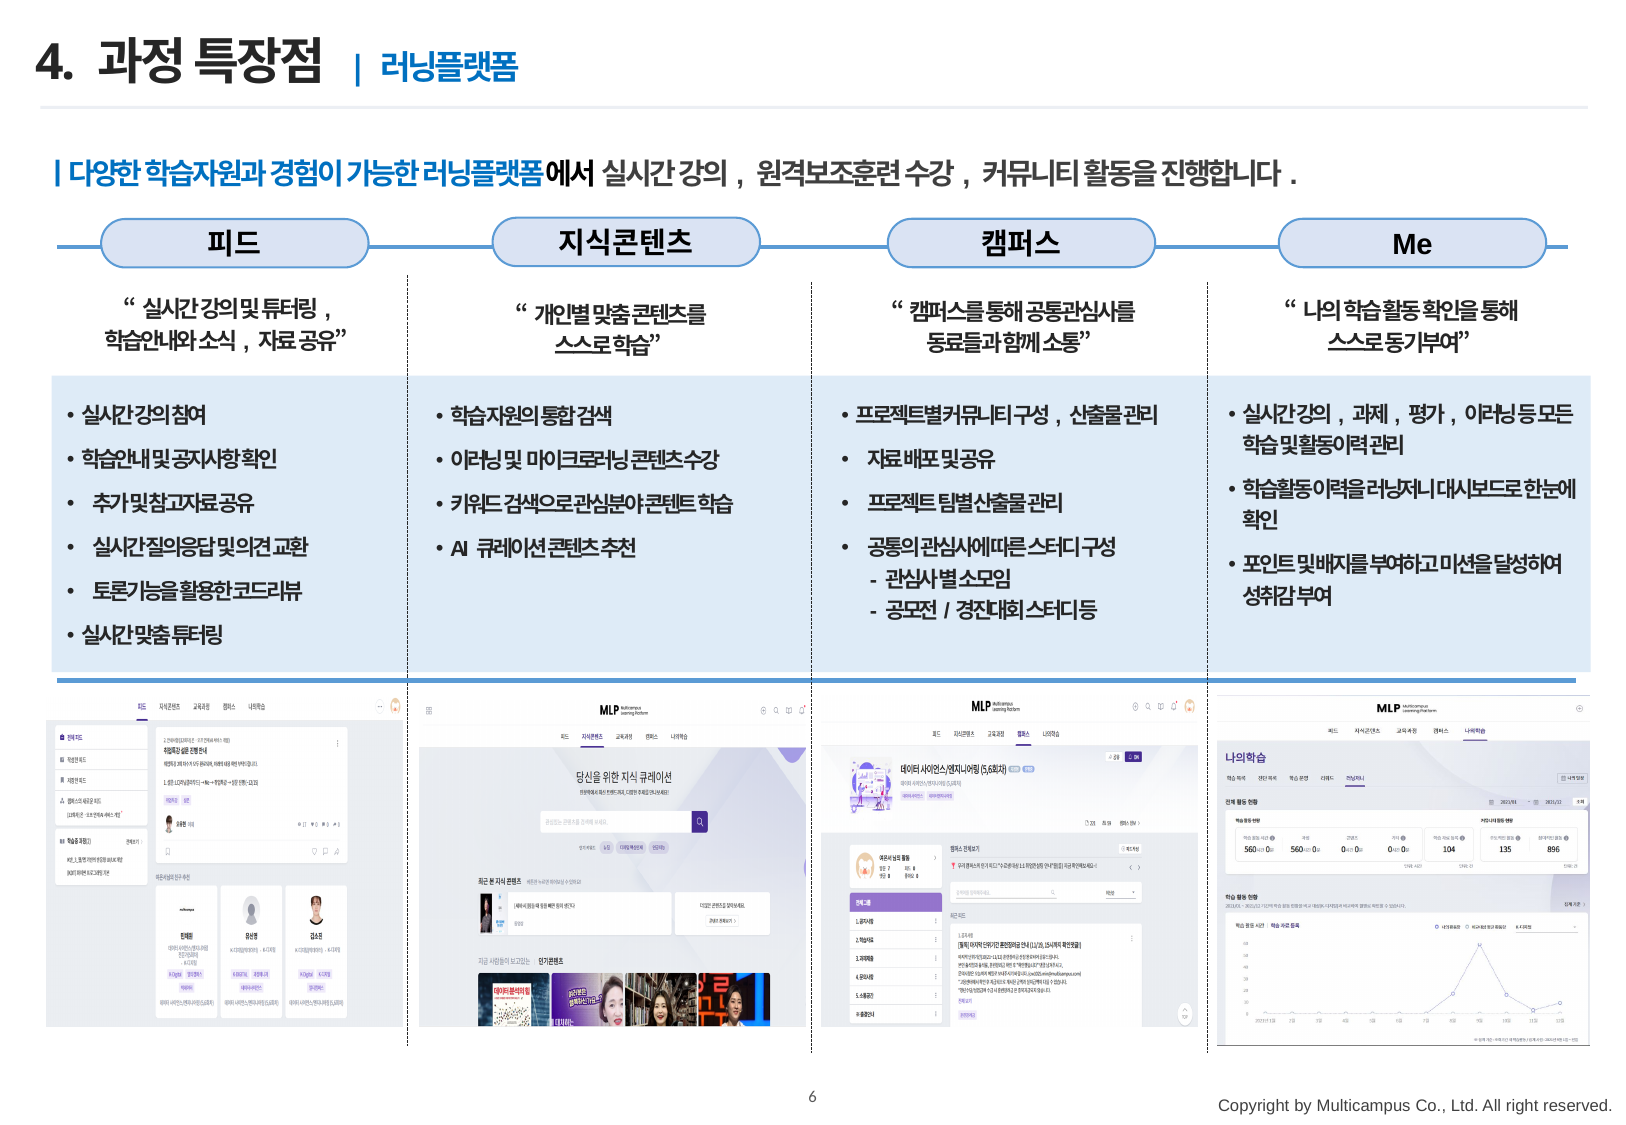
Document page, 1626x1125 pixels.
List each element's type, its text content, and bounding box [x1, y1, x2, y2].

picture [1217, 695, 1590, 1046]
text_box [45, 217, 1596, 1053]
picture [821, 695, 1198, 1027]
picture [45, 697, 403, 1027]
text_box ㅣ다양한 학습자원과 경험이 가능한 러닝플랫폼에서 실시간 강의, 원격보조훈련 수강, 커뮤니티 활동을 진행합니다. [29, 137, 1625, 198]
title 4. 과정 특장점 | 러닝플랫폼 [20, 18, 1447, 109]
picture [419, 700, 806, 1027]
